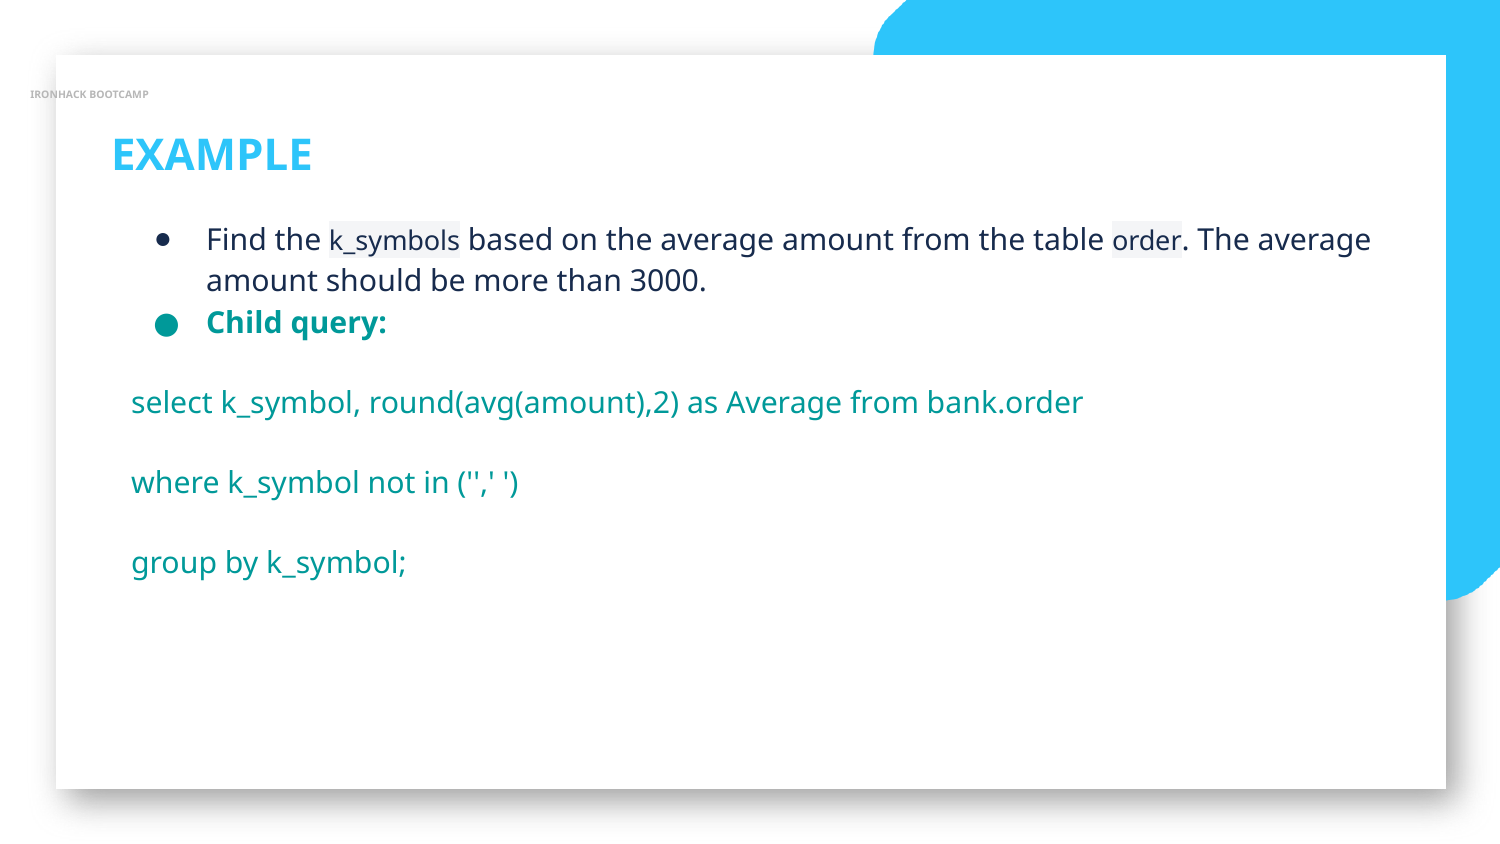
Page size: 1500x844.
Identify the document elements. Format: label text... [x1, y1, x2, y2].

text_box EXAMPLE [96, 111, 1417, 229]
text_box Find the k_symbols based on the average amount from the table order. The average amount should be more than 3000. Child query: select k_symbol, round(avg(amount),2) as Average from bank.order where k_symbol not in ('',' ') group by k_symbol; [115, 199, 1389, 683]
picture [0, 0, 1500, 844]
text_box IRONHACK BOOTCAMP [15, 71, 354, 108]
